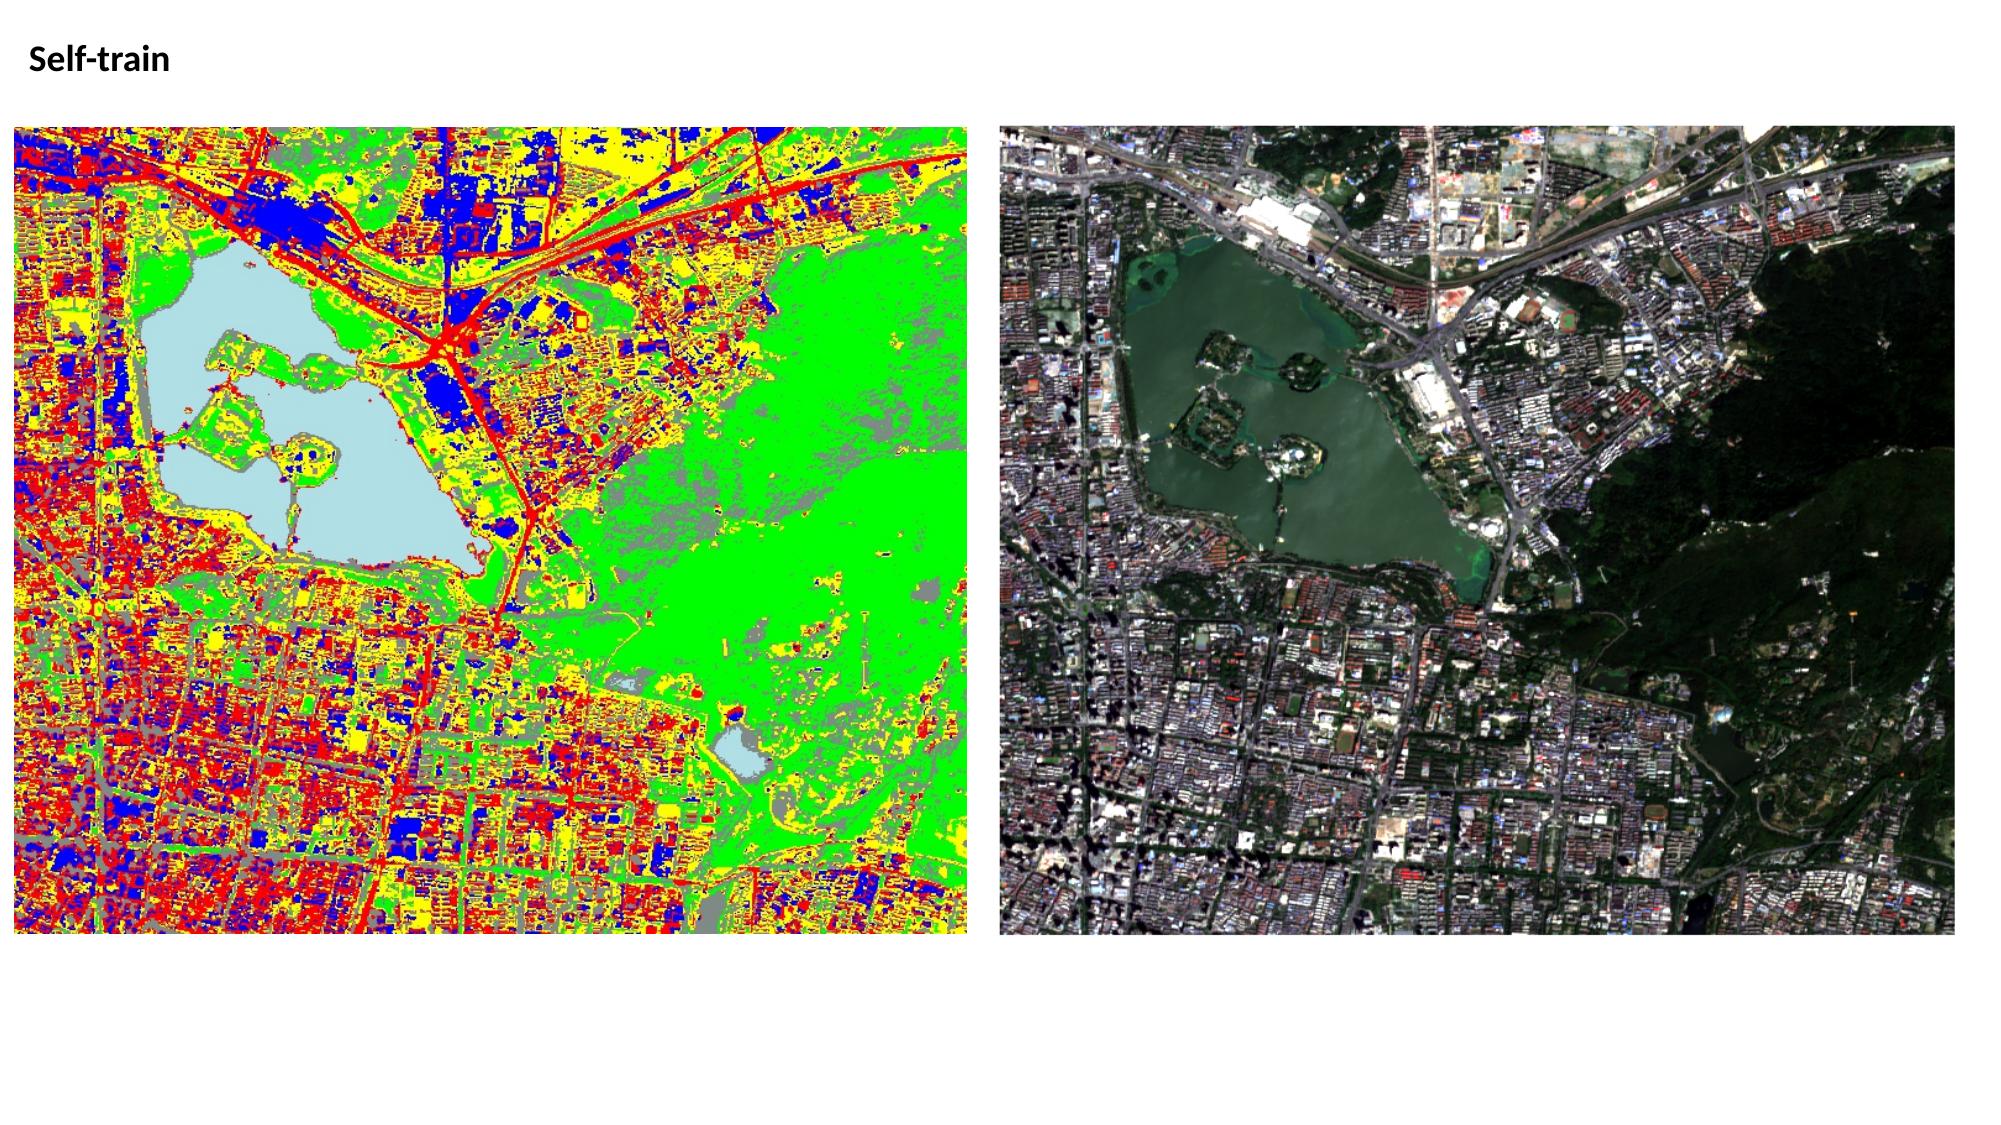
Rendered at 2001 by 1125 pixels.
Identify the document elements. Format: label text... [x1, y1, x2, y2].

text_box Self-train [14, 26, 365, 87]
picture [990, 116, 1966, 945]
picture [14, 127, 967, 934]
